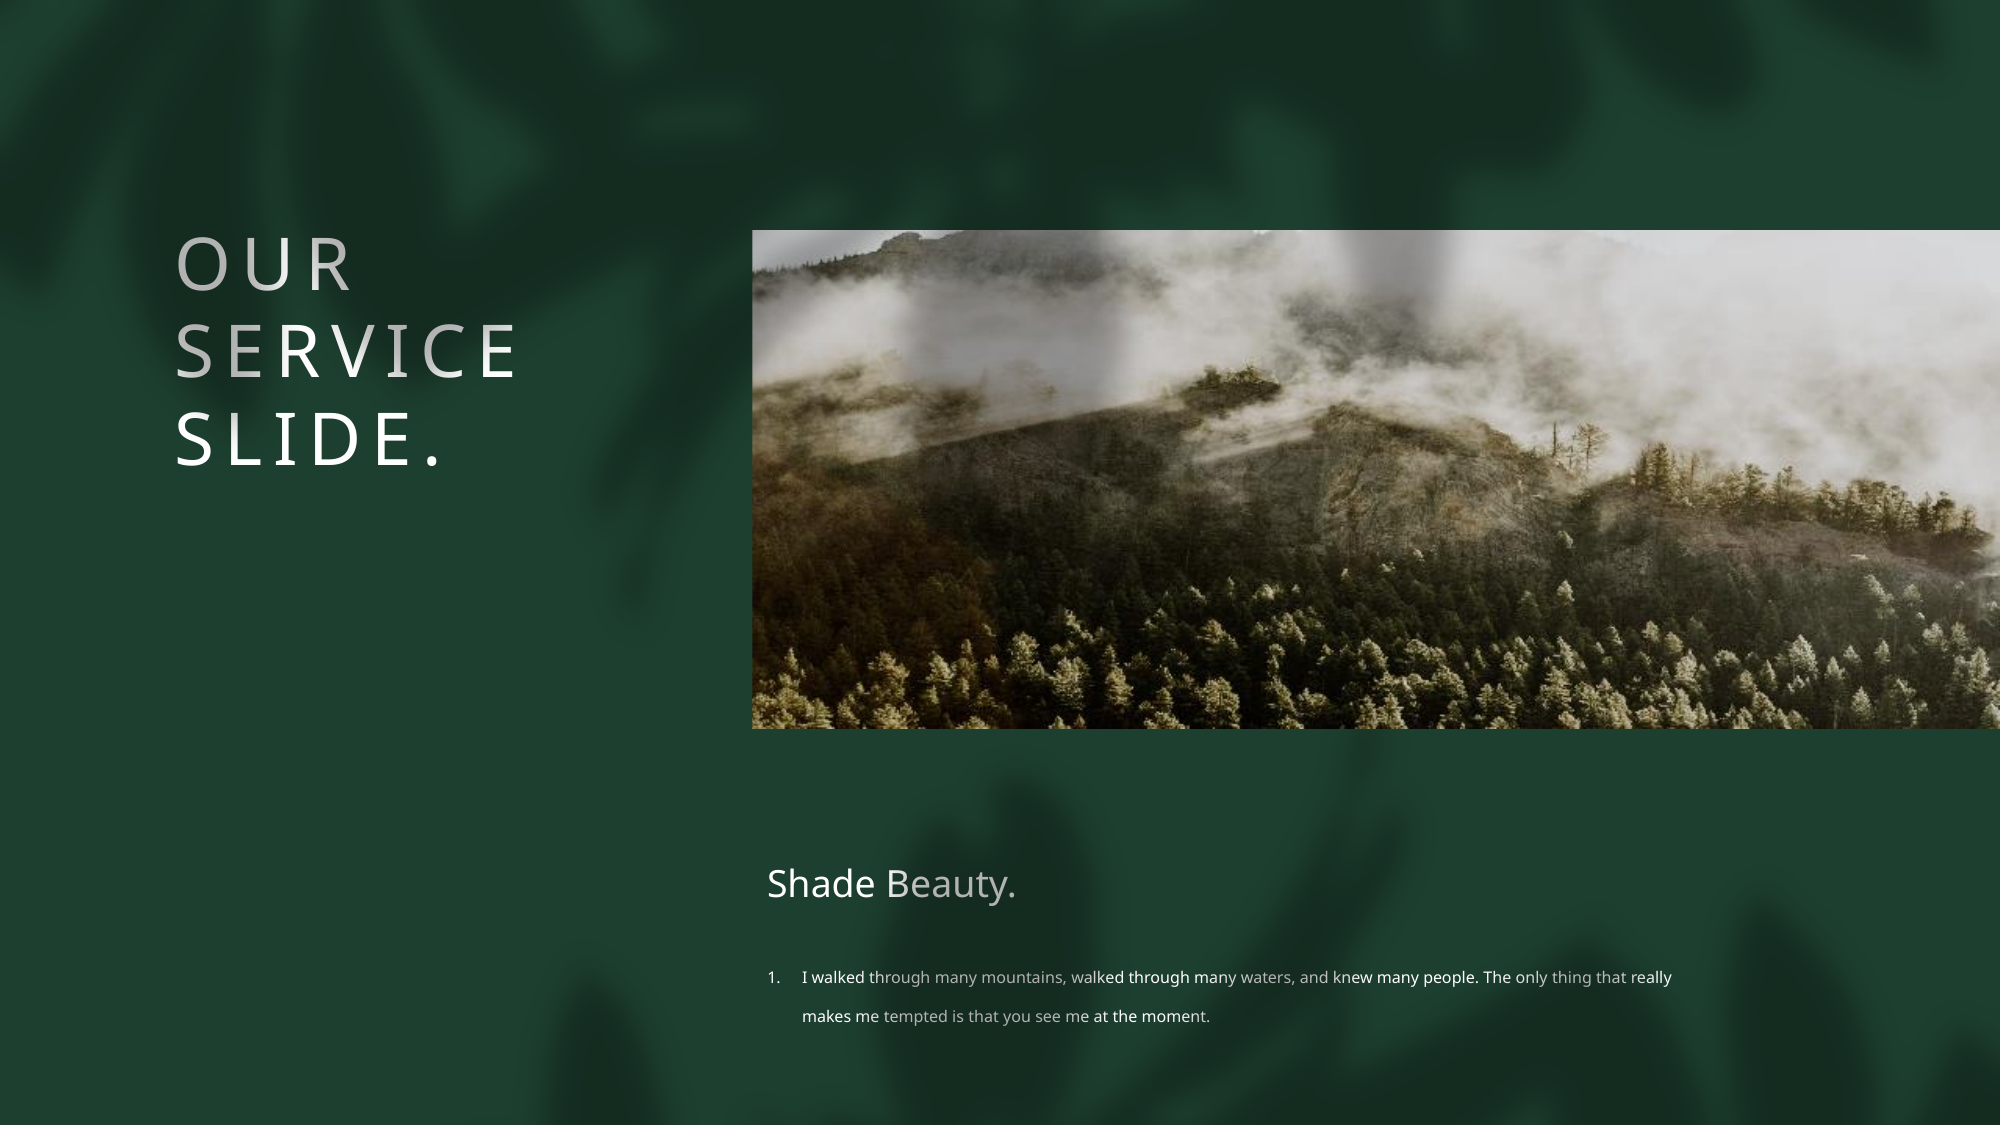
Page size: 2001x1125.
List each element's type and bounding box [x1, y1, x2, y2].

text_box [0, 0, 2000, 1125]
text_box [752, 852, 1724, 1034]
